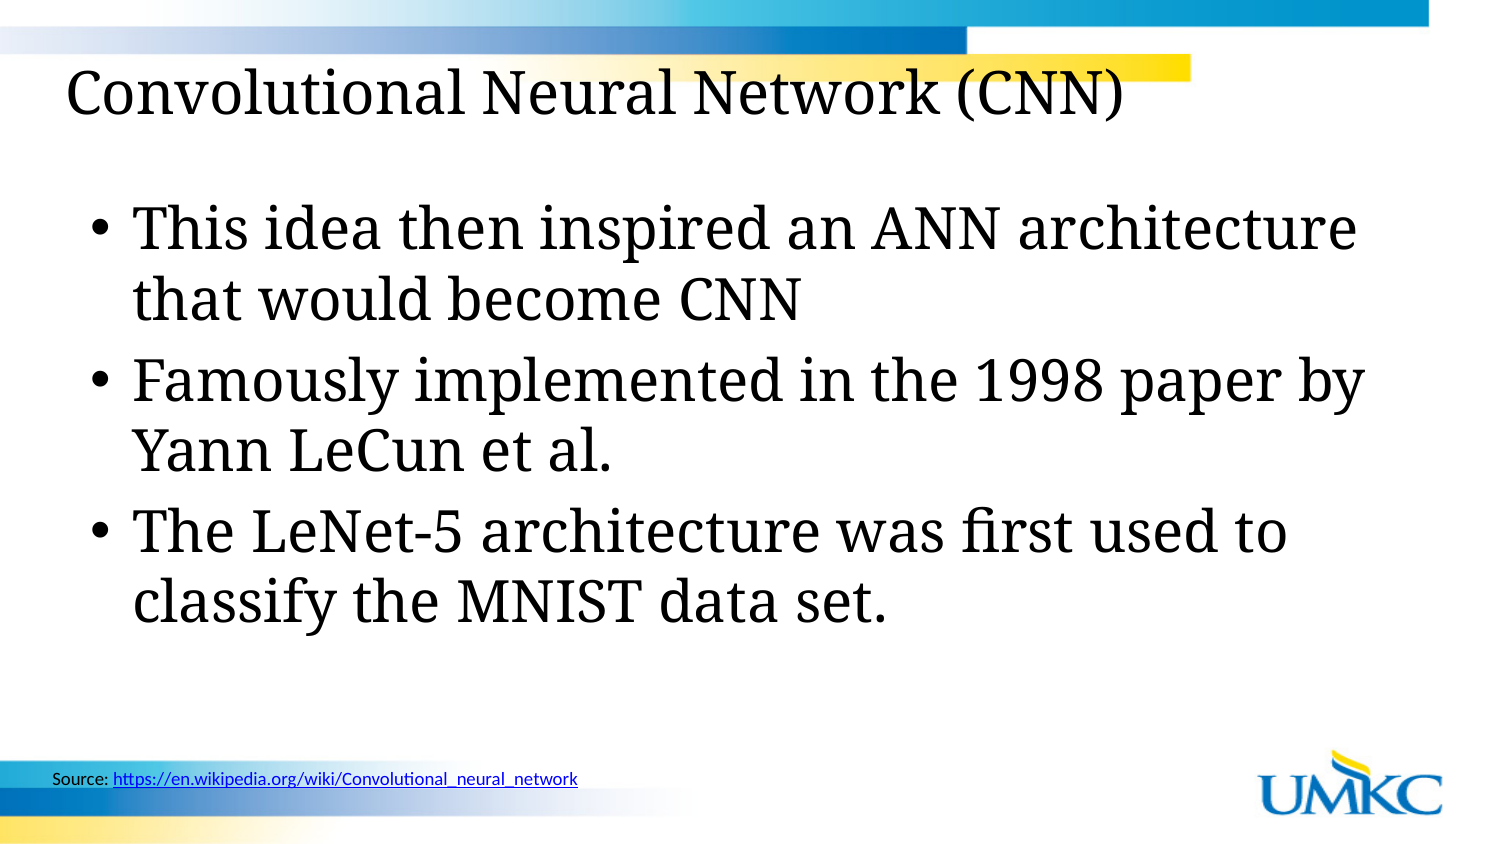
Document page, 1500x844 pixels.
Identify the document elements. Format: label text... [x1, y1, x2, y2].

title Convolutional Neural Network (CNN) [50, 46, 1338, 135]
list This idea then inspired an ANN architecture that would become CNN Famously implemented in the 1998 paper by Yann LeCun et al. The LeNet-5 architecture was first used to classify the MNIST data set. [75, 184, 1388, 747]
picture [0, 0, 1500, 844]
text_box Source: https://en.wikipedia.org/wiki/Convolutional_neural_network [37, 759, 700, 797]
